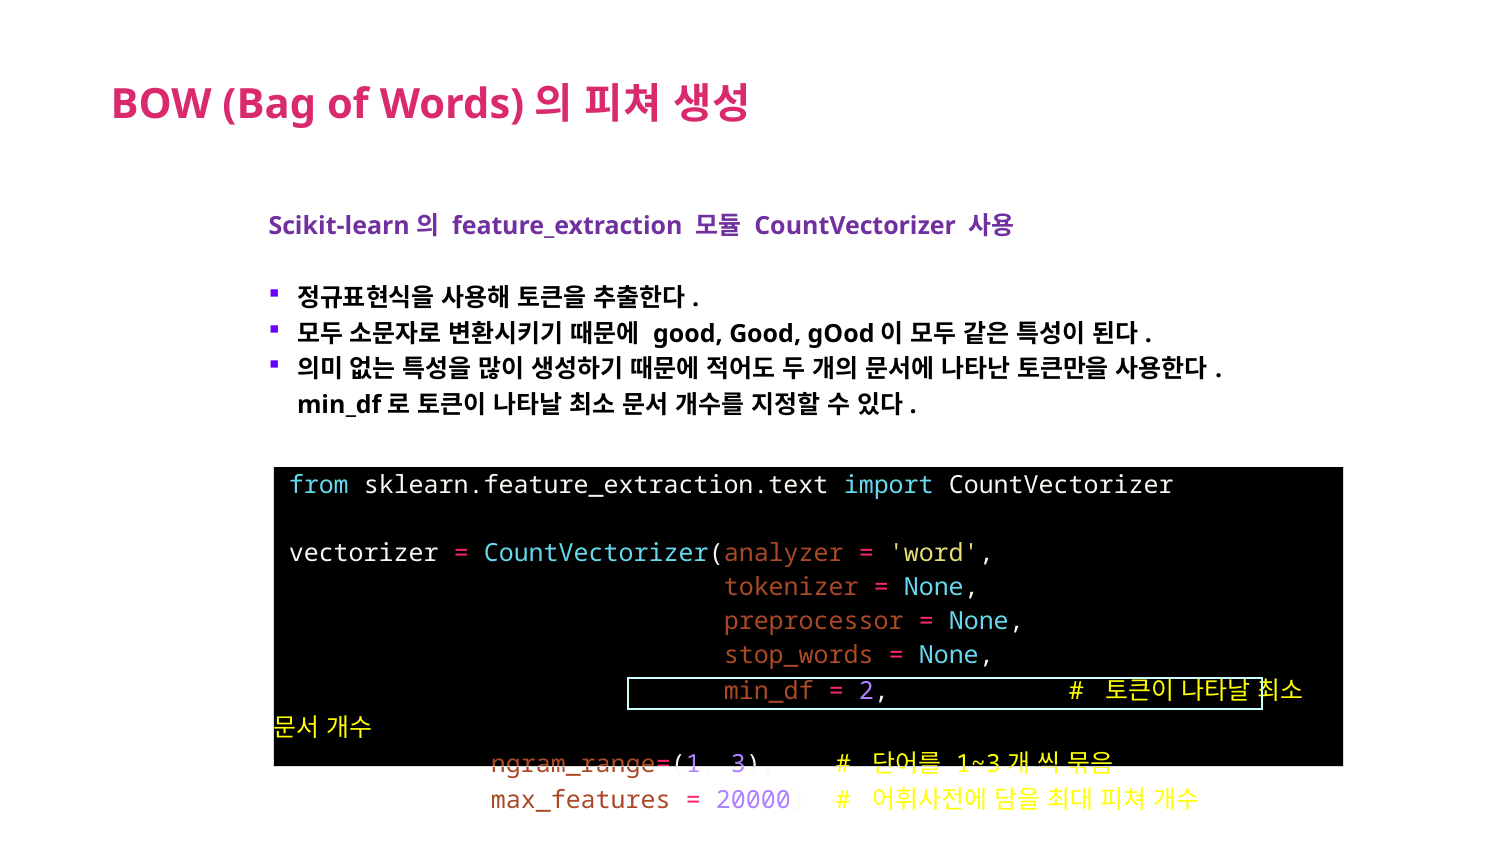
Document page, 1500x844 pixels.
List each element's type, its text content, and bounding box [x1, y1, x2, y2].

table_header from sklearn.feature_extraction.text import CountVectorizer vectorizer = CountVectorizer(analyzer = 'word', tokenizer = None, preprocessor = None, stop_words = None, min_df = 2, # 토큰이 나타날 최소 문서 개수 ngram_range=(1, 3), # 단어를 1~3개 씩 묶음 max_features = 20000) # 어휘사전에 담을 최대 피쳐 개수 [274, 467, 1343, 766]
text_box [627, 677, 1263, 710]
text_box Scikit-learn의 feature_extraction 모듈 CountVectorizer 사용 정규표현식을 사용해 토큰을 추출한다. 모두 소문자로 변환시키기 때문에 good, Good, gOod이 모두 같은 특성이 된다. 의미 없는 특성을 많이 생성하기 때문에 적어도 두 개의 문서에 나타난 토큰만을 사용한다. min_df로 토큰이 나타날 최소 문서 개수를 지정할 수 있다. [253, 106, 1368, 427]
text_box BOW (Bag of Words)의 피쳐 생성 [95, 69, 1110, 166]
